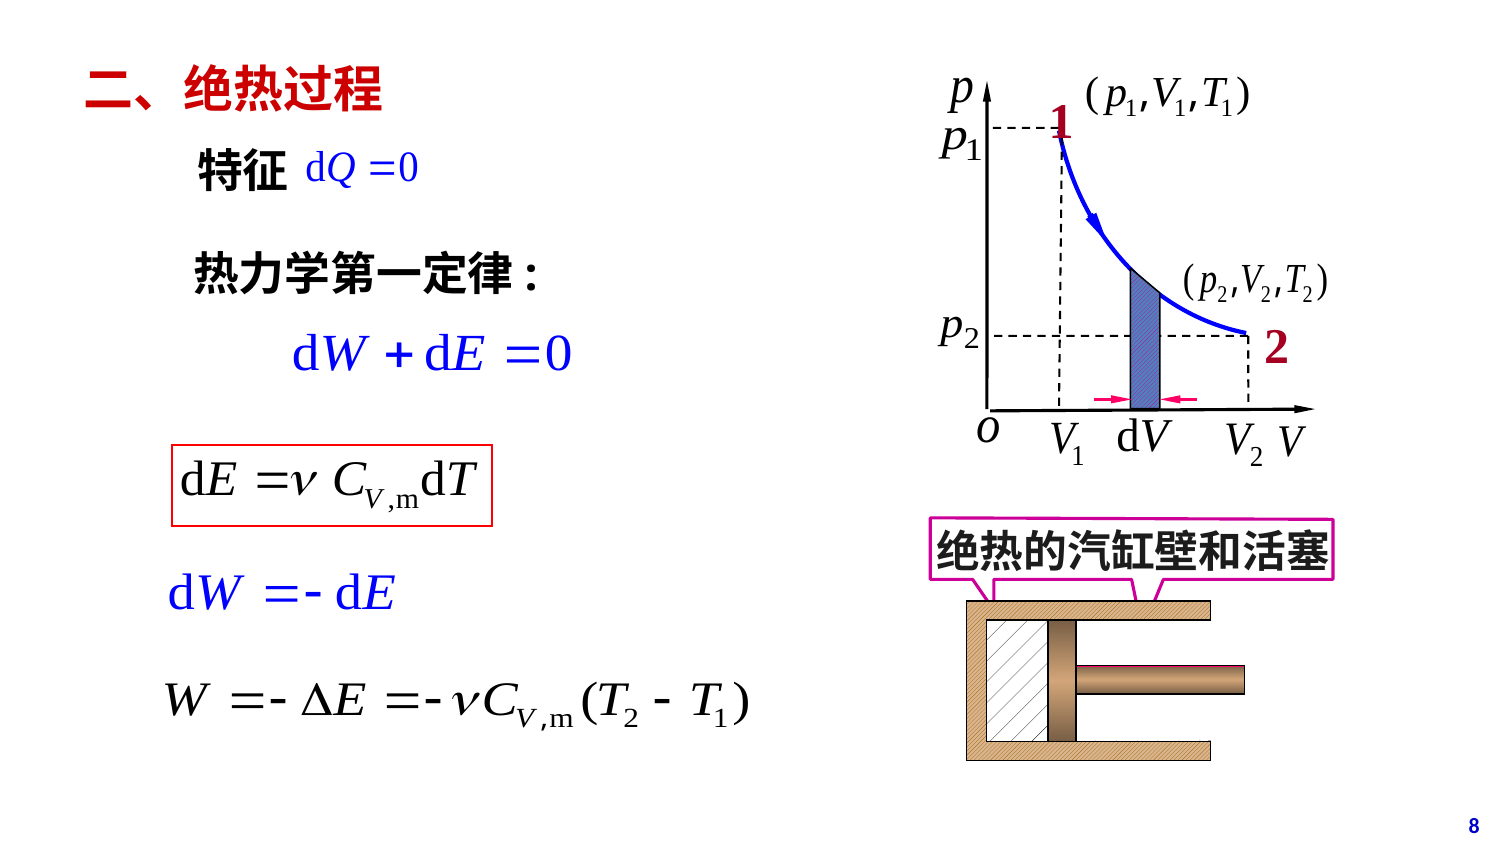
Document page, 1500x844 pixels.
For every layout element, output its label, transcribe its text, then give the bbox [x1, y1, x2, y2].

text_box [986, 639, 1042, 742]
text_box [930, 62, 1335, 478]
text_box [158, 666, 760, 740]
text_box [160, 562, 411, 623]
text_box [172, 445, 492, 525]
text_box [966, 639, 1211, 761]
text_box 二、绝热过程 [68, 50, 491, 125]
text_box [1093, 267, 1198, 459]
text_box 热力学第一定律: [178, 237, 686, 308]
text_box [921, 515, 1365, 631]
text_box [284, 322, 580, 384]
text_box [182, 133, 427, 205]
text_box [1047, 619, 1245, 742]
